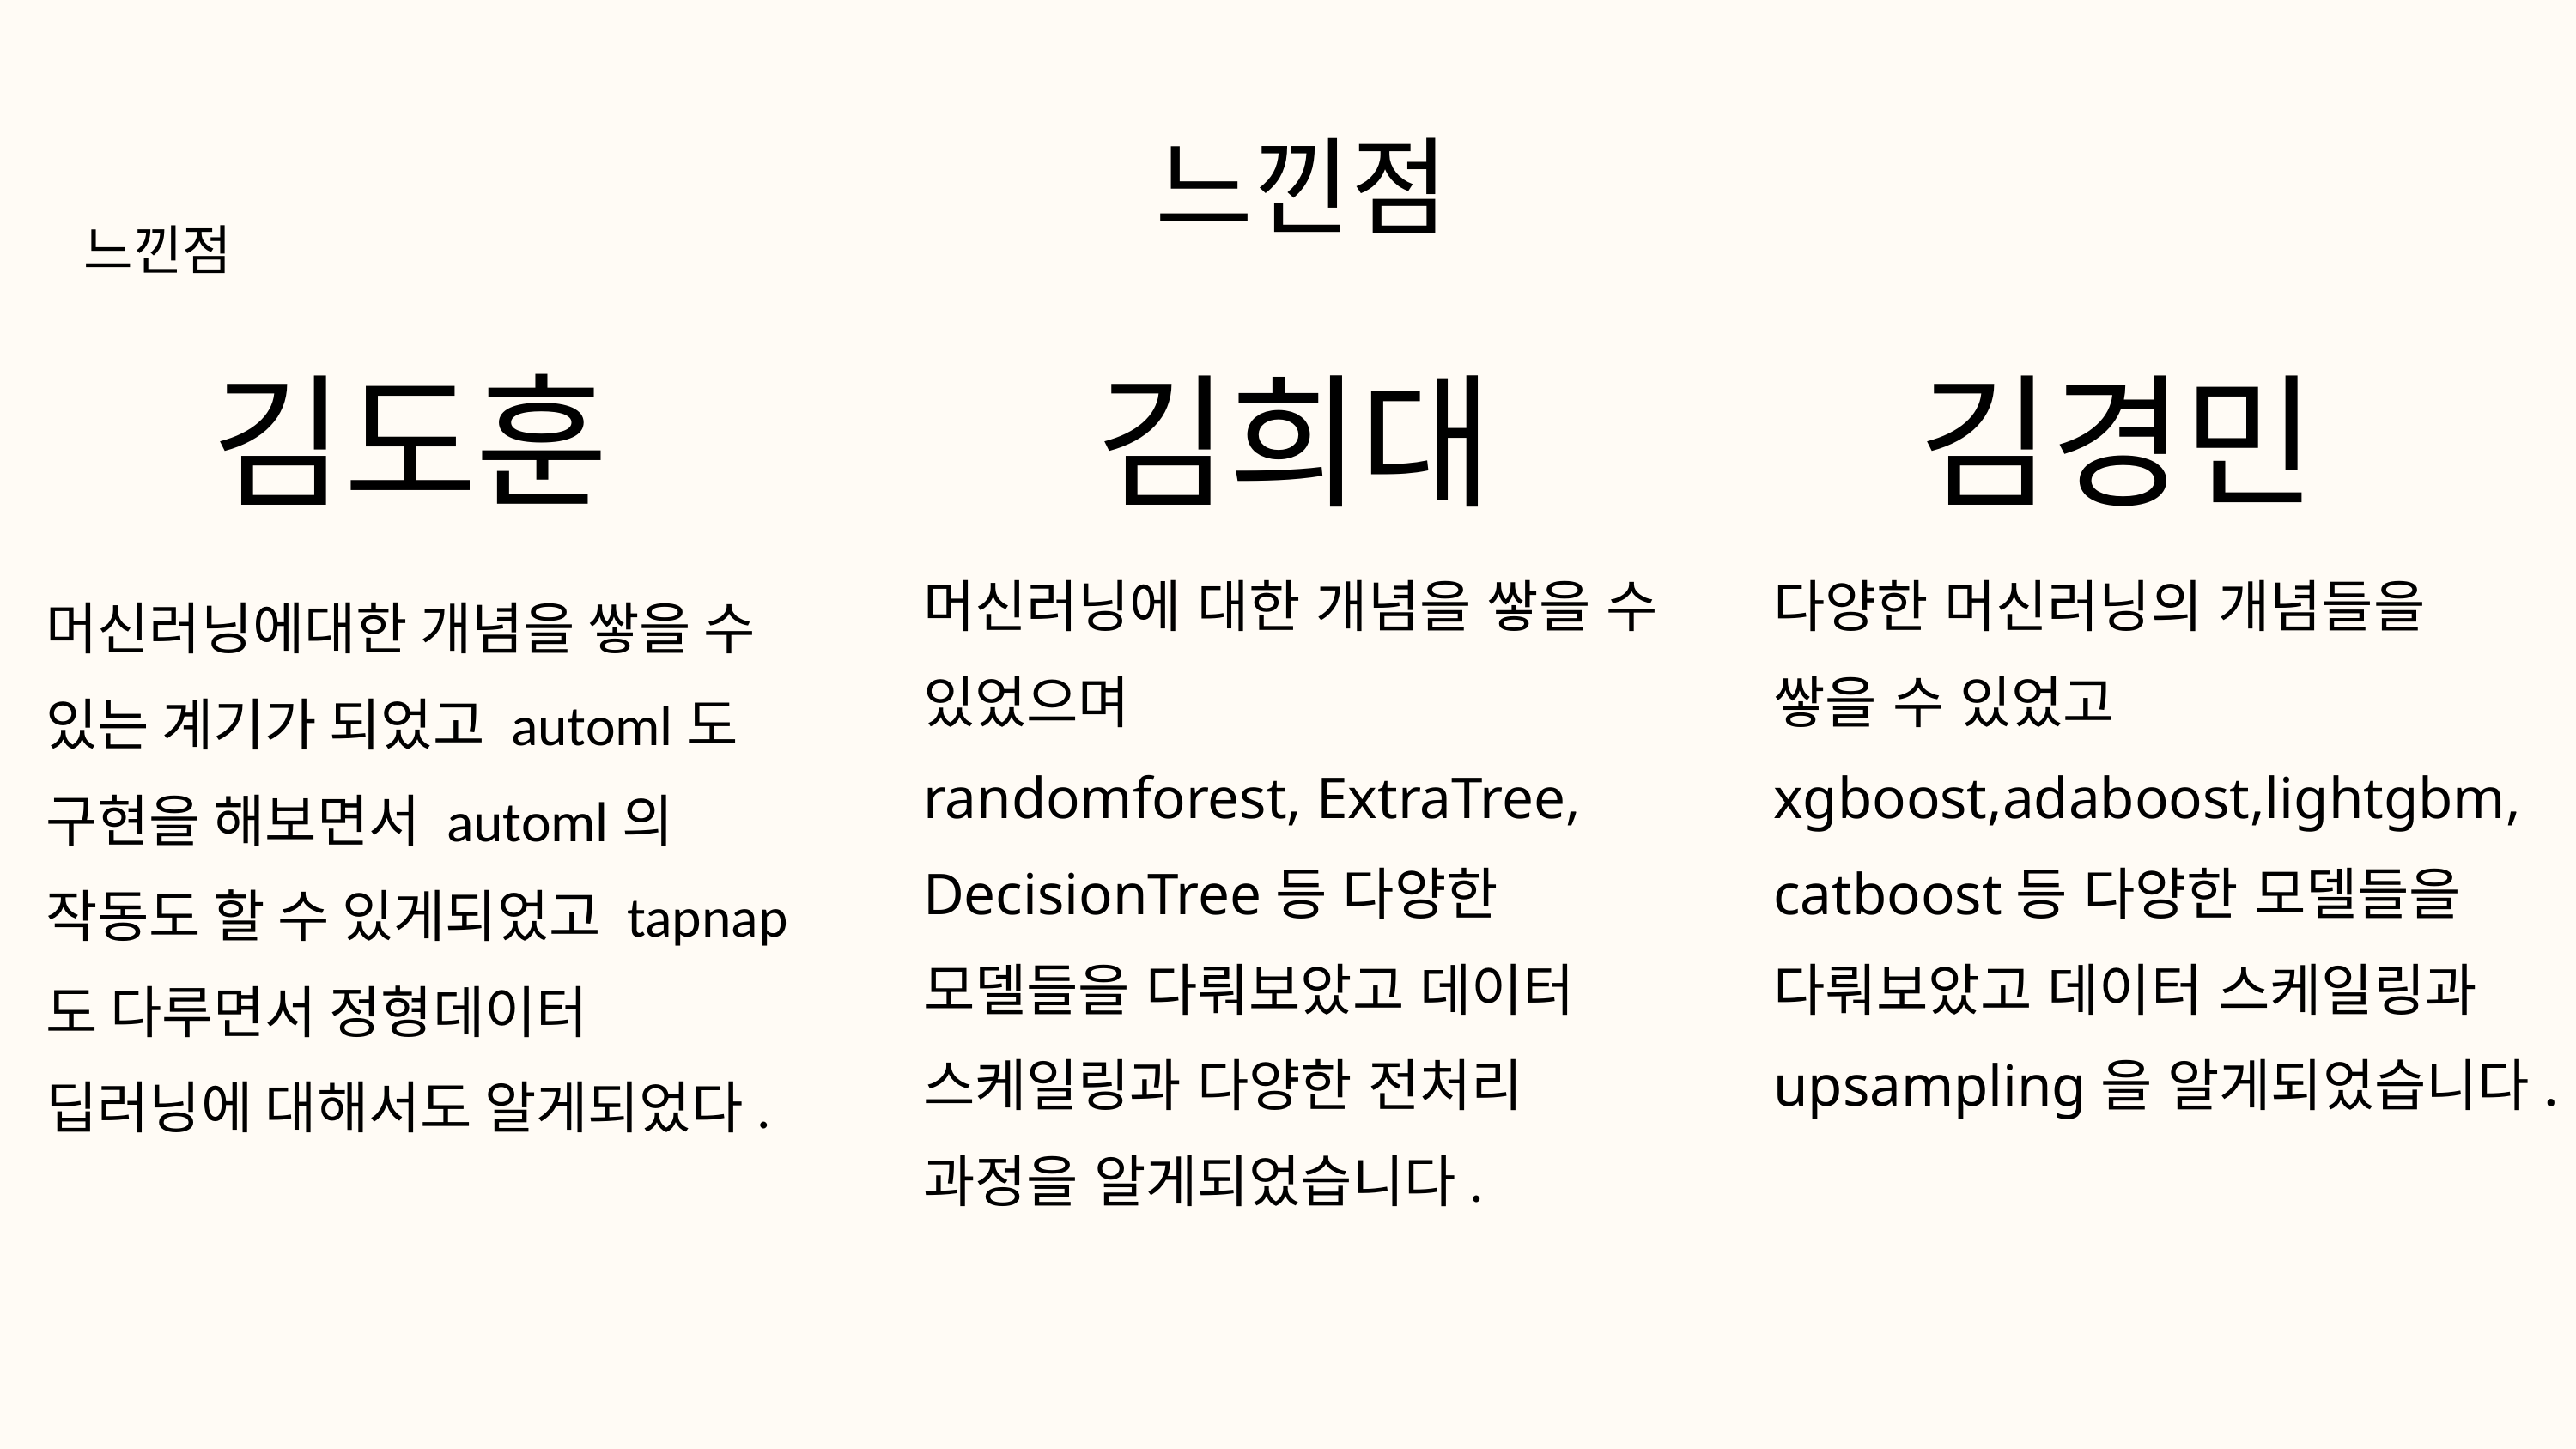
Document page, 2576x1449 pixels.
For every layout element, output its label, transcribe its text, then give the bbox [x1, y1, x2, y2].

text_box 머신러닝에 대한 개념을 쌓을 수 있었으며 randomforest, ExtraTree, DecisionTree등 다양한 모델들을 다뤄보았고 데이터 스케일링과 다양한 전처리 과정을 알게되었습니다. [923, 542, 1682, 1214]
text_box 느낀점 [83, 205, 662, 282]
text_box 김희대 [1096, 379, 1578, 525]
text_box 다양한 머신러닝의 개념들을 쌓을 수 있었고 xgboost,adaboost,lightgbm, catboost등 다양한 모델들을 다뤄보았고 데이터 스케일링과 upsampling을 알게되었습니다. [1773, 542, 2532, 1118]
text_box 김도훈 [211, 379, 638, 525]
text_box 김경민 [1918, 379, 2386, 525]
text_box 머신러닝에대한 개념을 쌓을 수 있는 계기가 되었고 automl도 구현을 해보면서 automl의 작동도 할 수 있게되었고 tapnap도 다루면서 정형데이터 딥러닝에 대해서도 알게되었다. [46, 565, 805, 1236]
text_box 느낀점 [804, 119, 1801, 248]
